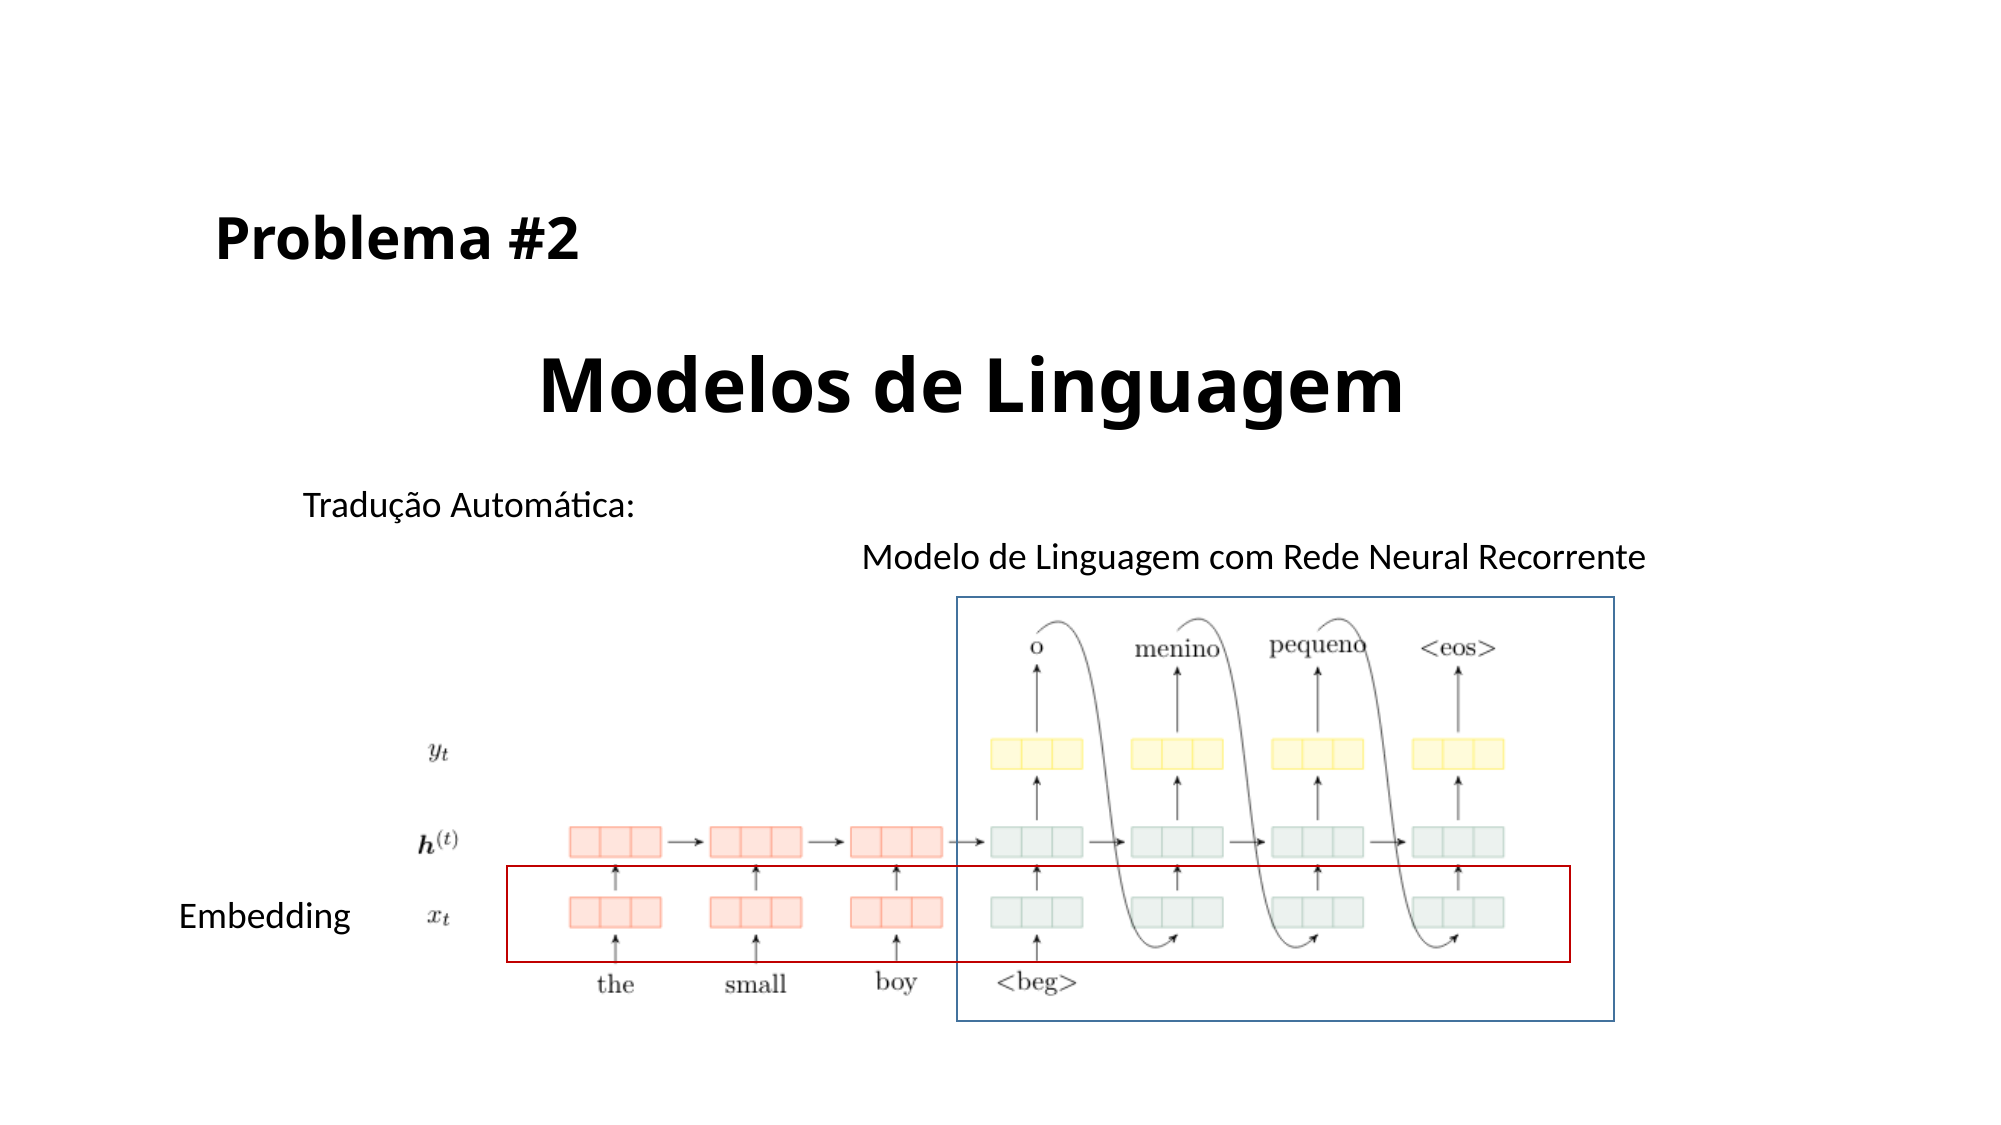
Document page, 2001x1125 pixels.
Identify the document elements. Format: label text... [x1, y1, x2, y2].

text_box [759, 330, 847, 420]
text_box Modelo de Linguagem com Rede Neural Recorrente [846, 524, 1760, 585]
text_box Problema #2 [199, 193, 1075, 279]
text_box Embedding [164, 883, 352, 944]
text_box Modelos de Linguagem [330, 330, 1614, 436]
text_box Tradução Automática: [288, 473, 1069, 533]
text_box [1541, 865, 1571, 963]
text_box [1541, 596, 1615, 1022]
picture [352, 570, 1541, 1022]
